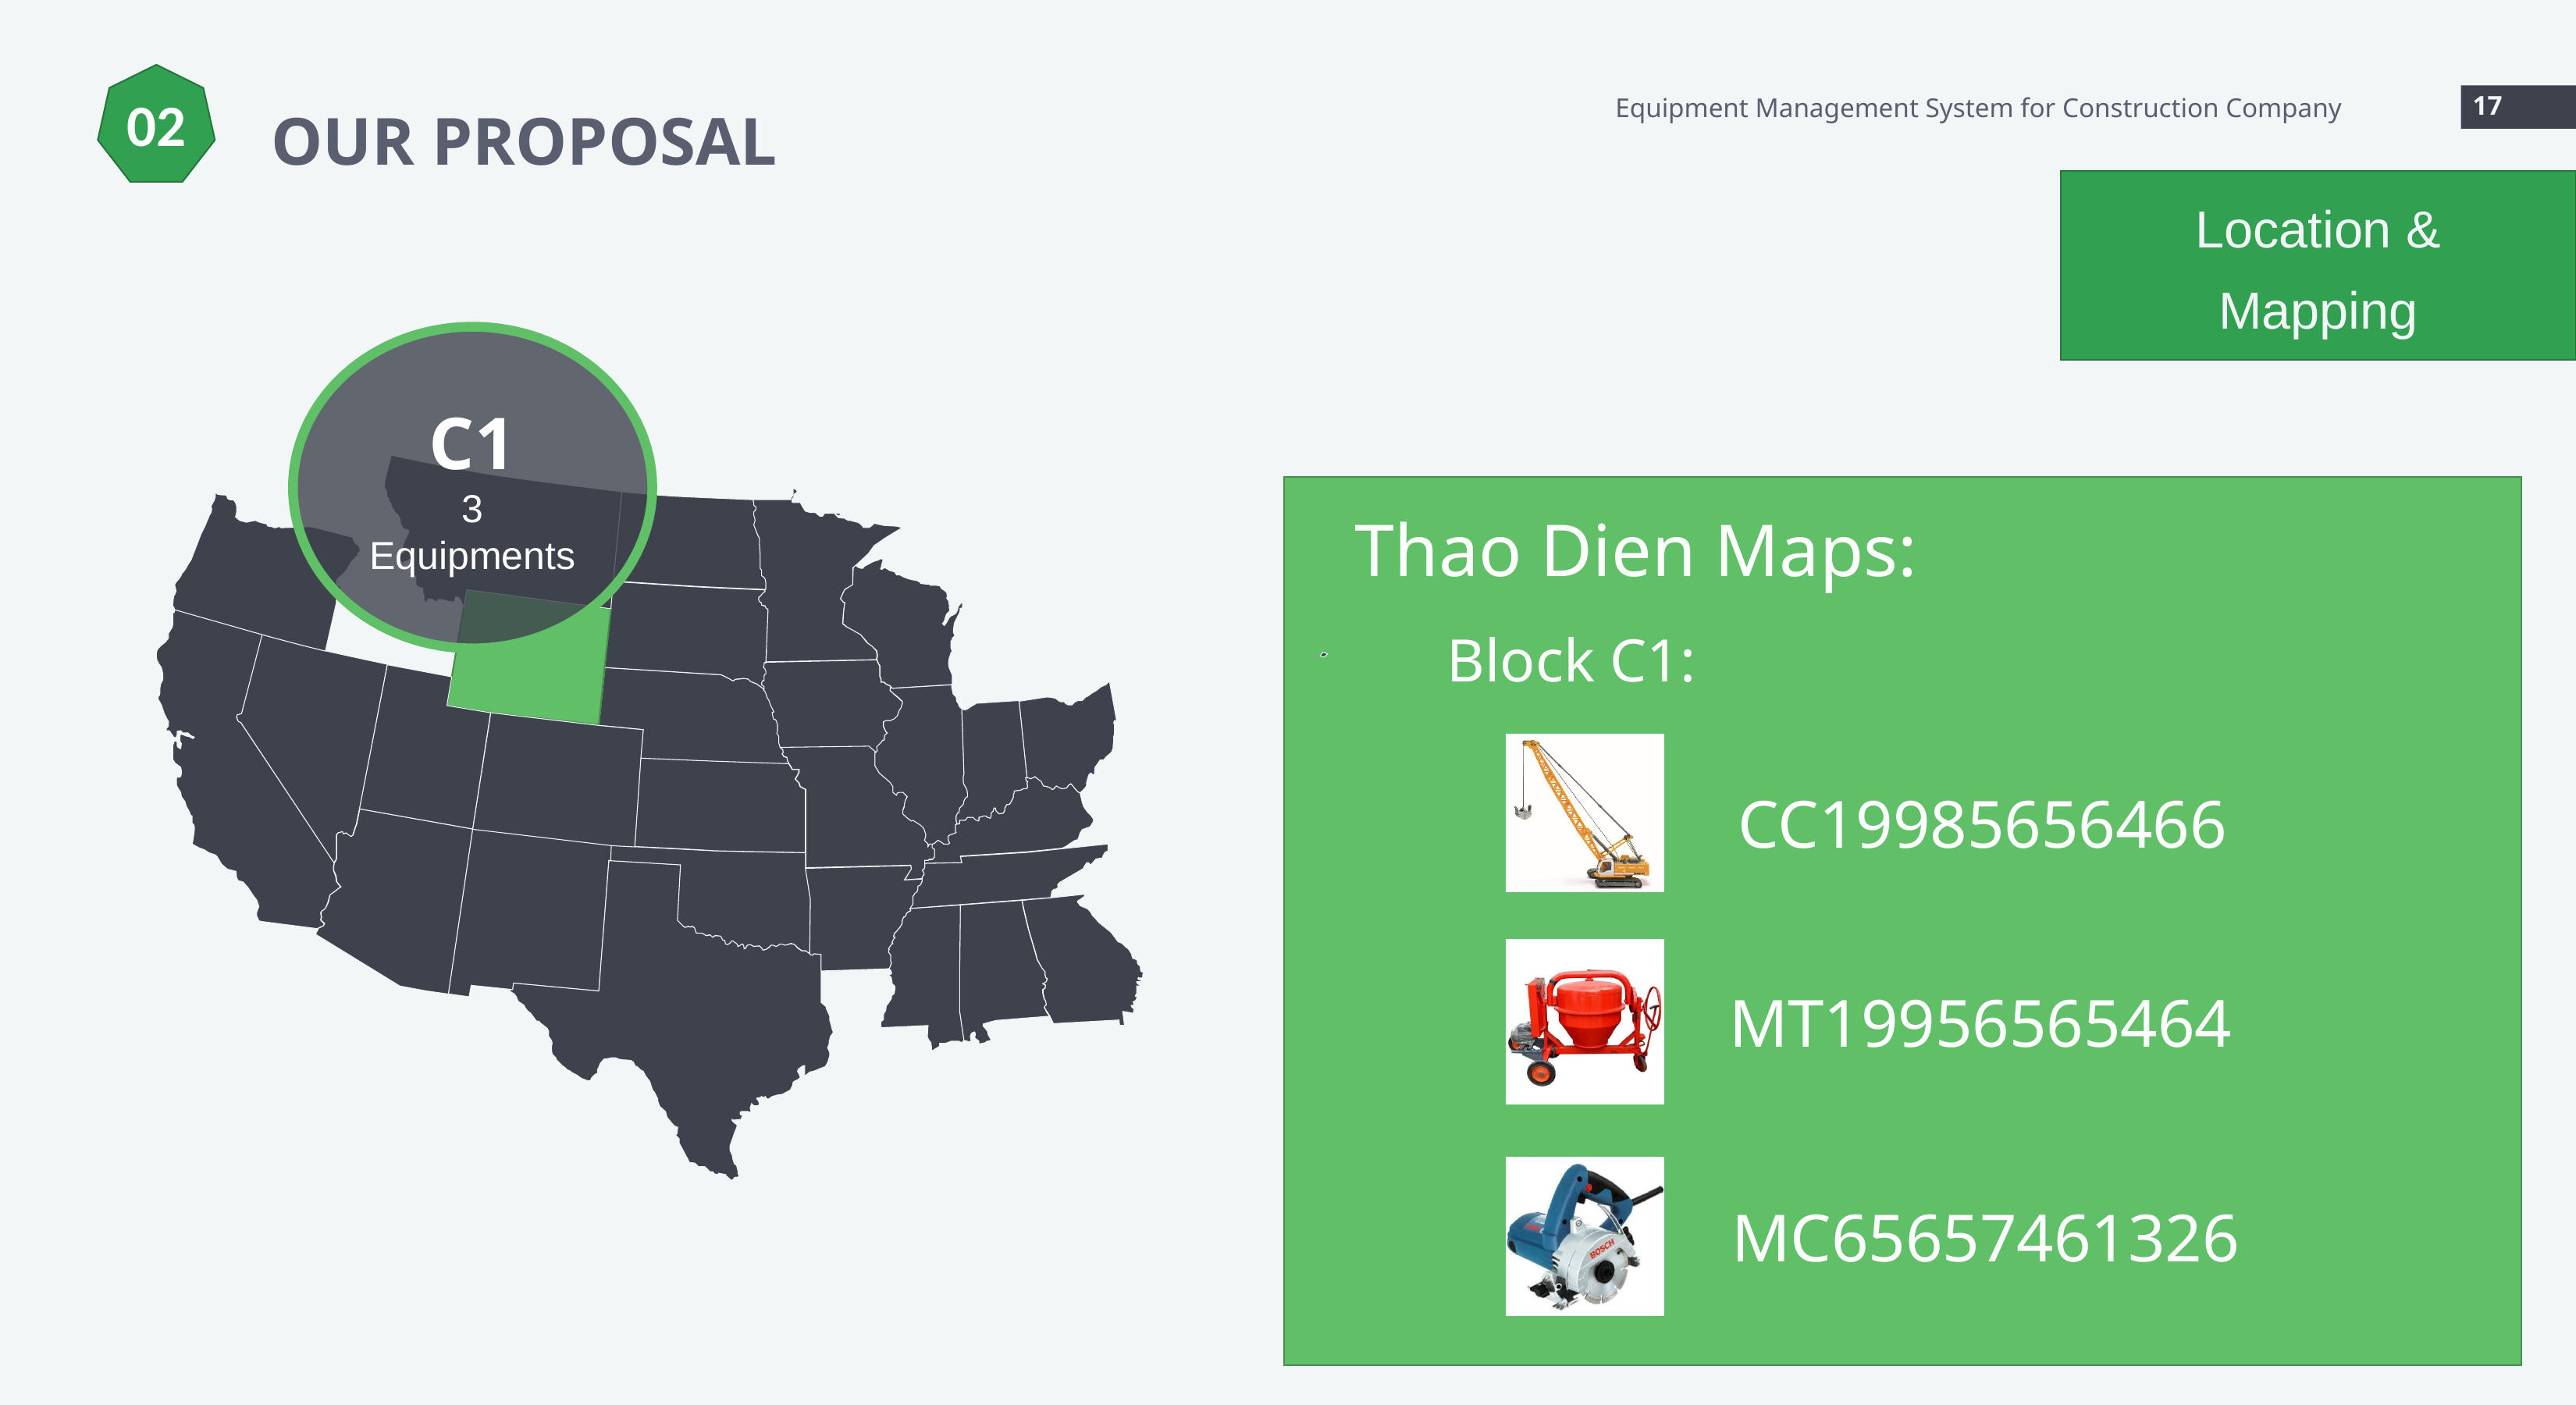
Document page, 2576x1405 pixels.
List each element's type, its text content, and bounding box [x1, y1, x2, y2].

picture [1506, 1157, 1664, 1316]
footer Equipment Management System for Construction Company [1485, 69, 2355, 145]
text_box CC19985656466 [1726, 777, 2239, 867]
text_box MC65657461326 [1720, 1190, 2251, 1281]
text_box 02 [97, 63, 216, 183]
text_box OUR PROPOSAL [259, 71, 977, 184]
text_box [1283, 476, 2522, 1366]
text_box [156, 455, 1328, 1181]
text_box [2060, 170, 2576, 361]
text_box C1 3 Equipments [295, 325, 649, 455]
text_box Block C1: [1435, 617, 1708, 699]
text_box MT19956565464 [1717, 976, 2244, 1066]
slide_number 17 [2460, 69, 2576, 145]
picture [1506, 734, 1664, 892]
text_box Thao Dien Maps: [1343, 499, 1948, 597]
text_box Location & Mapping [2080, 171, 2556, 345]
picture [1506, 939, 1664, 1104]
